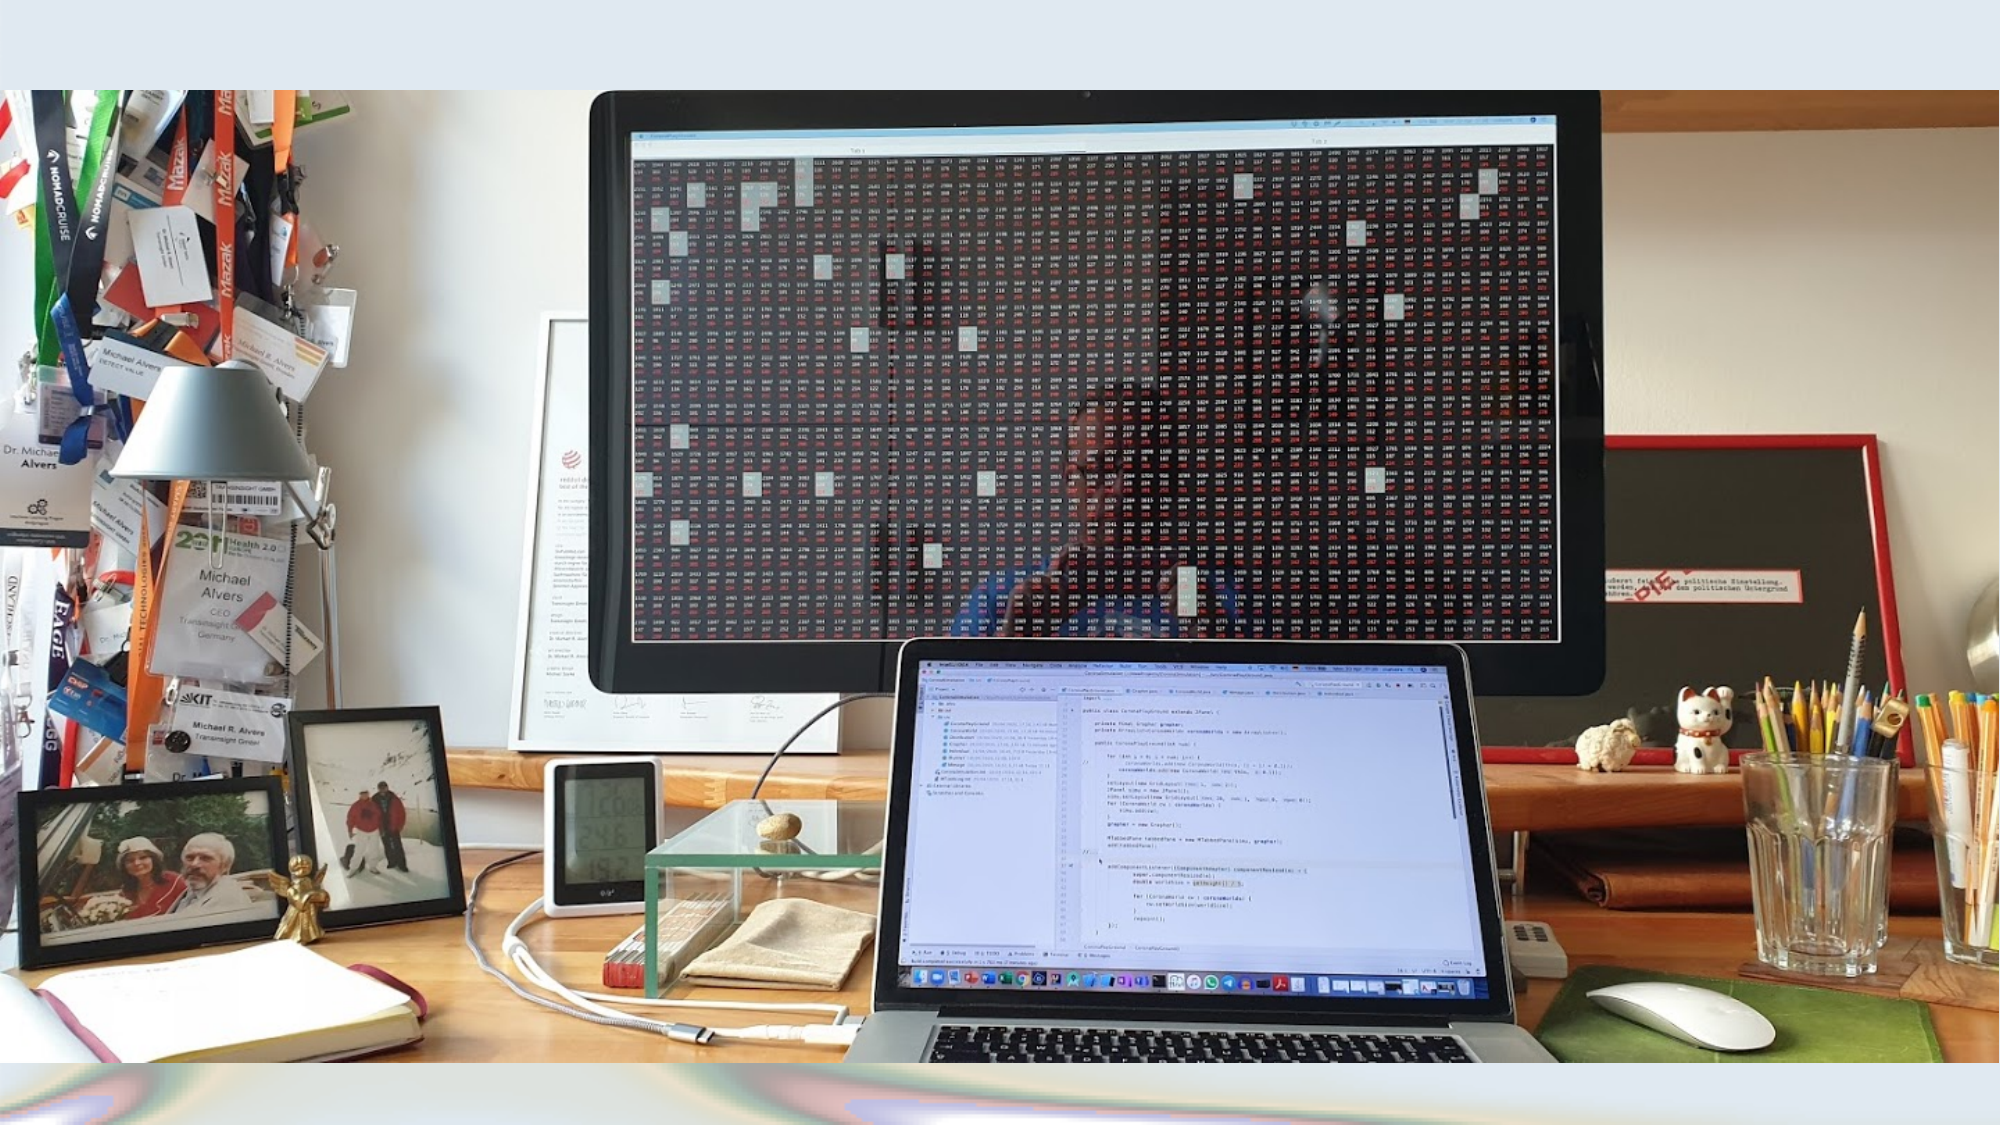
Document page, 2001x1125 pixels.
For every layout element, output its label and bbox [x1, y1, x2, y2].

picture [0, 90, 1999, 1063]
